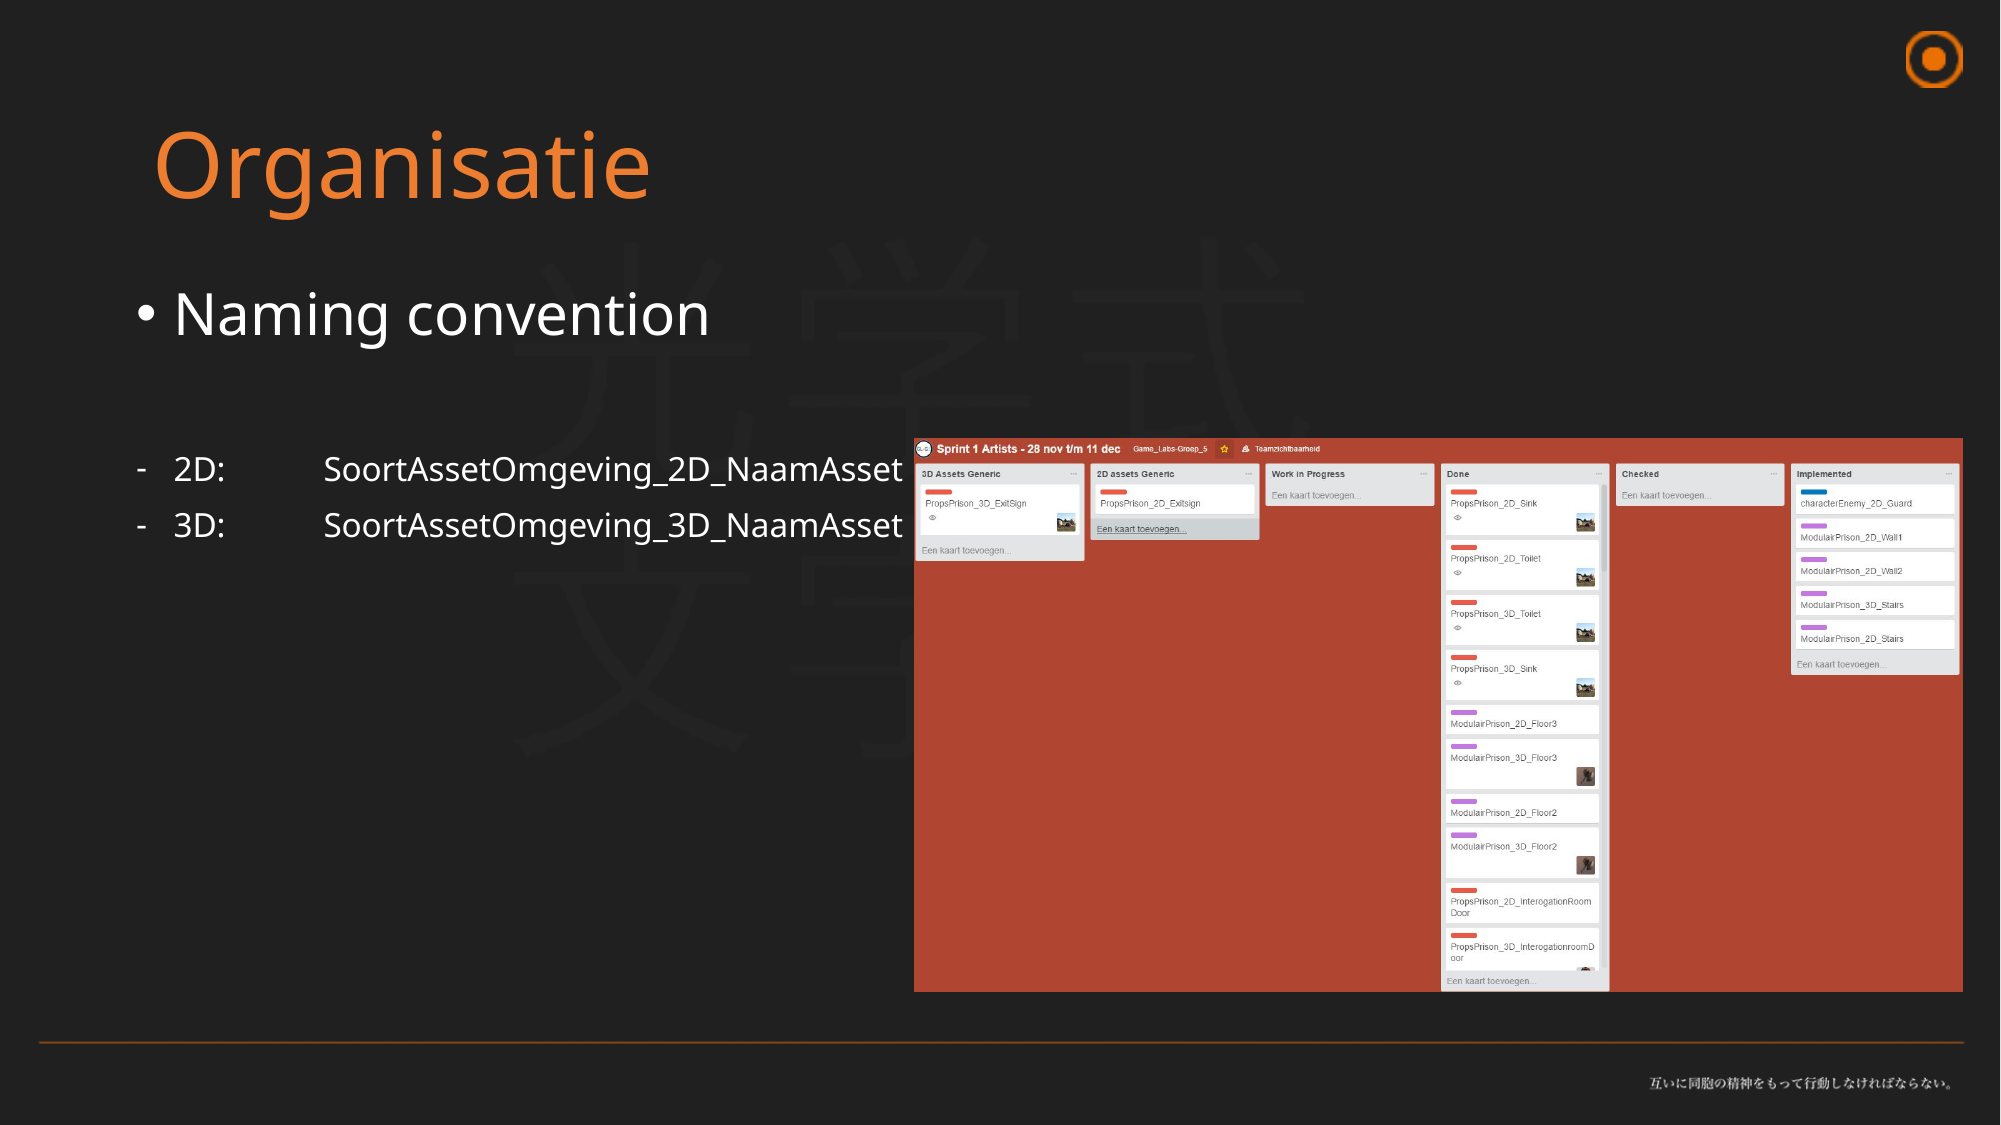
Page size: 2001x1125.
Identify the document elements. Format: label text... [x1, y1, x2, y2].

picture [0, 0, 2001, 1125]
list Naming convention 2D: SoortAssetOmgeving_2D_NaamAsset 3D: SoortAssetOmgeving_3D_NaamAsset [121, 277, 1846, 992]
title Organisatie [137, 59, 1863, 278]
